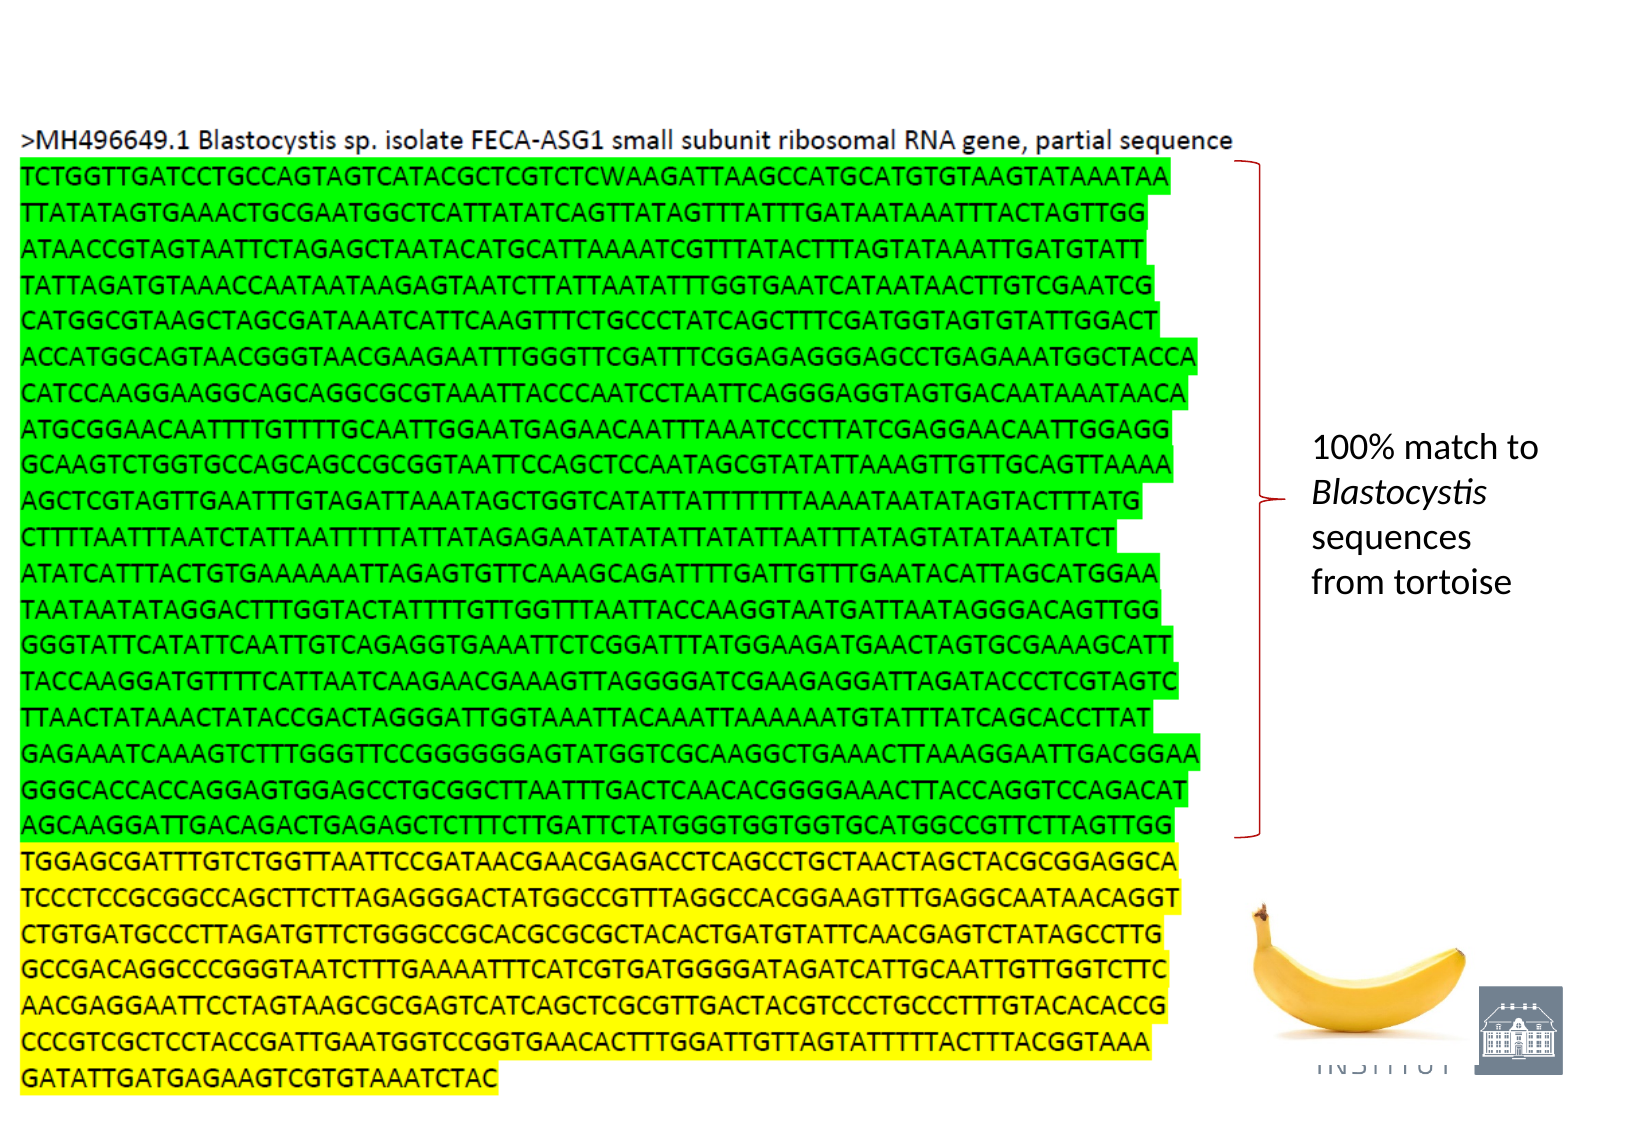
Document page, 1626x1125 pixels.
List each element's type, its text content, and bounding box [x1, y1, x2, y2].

text_box [1263, 496, 1286, 503]
text_box 100% match to Blastocystis sequences from tortoise [1296, 415, 1569, 610]
picture [0, 117, 1563, 1109]
